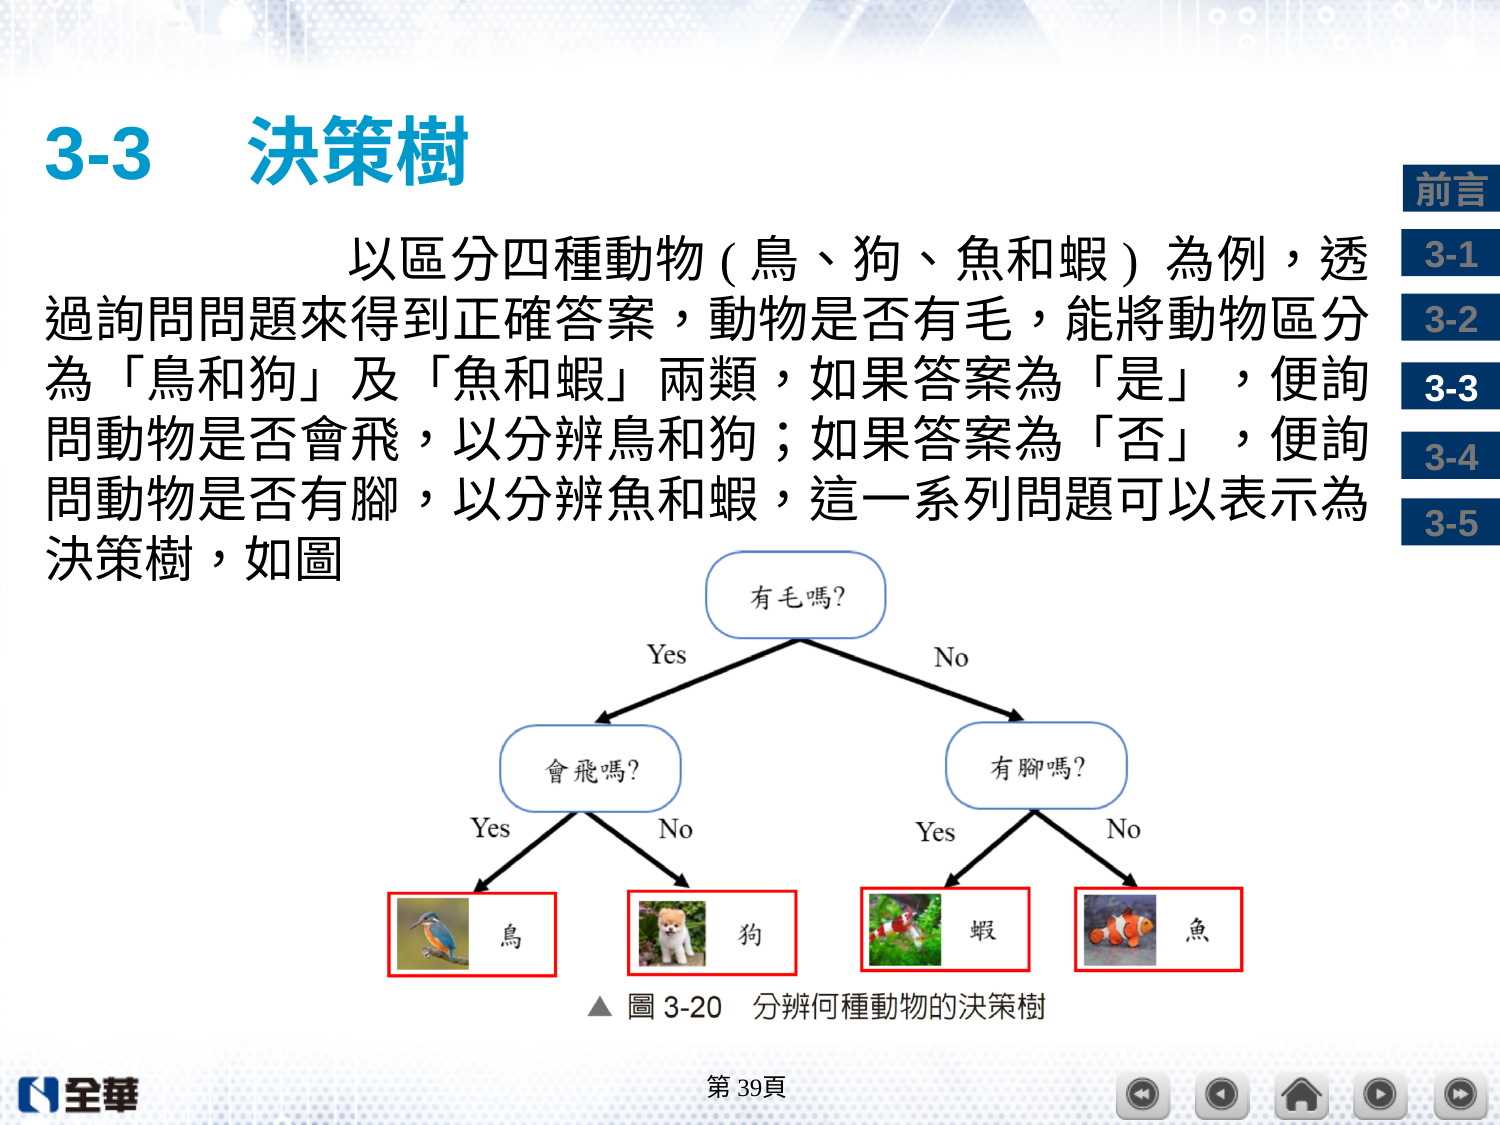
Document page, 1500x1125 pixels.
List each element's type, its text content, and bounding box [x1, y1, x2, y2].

list 以區分四種動物(鳥、狗、魚和蝦) 為例，透過詢問問題來得到正確答案，動物是否有毛，能將動物區分為「鳥和狗」及「魚和蝦」兩類，如果答案為「是」，便詢問動物是否會飛，以分辨鳥和狗；如果答案為「否」，便詢問動物是否有腳，以分辨魚和蝦，這一系列問題可以表示為決策樹，如圖3-20所示。 [29, 219, 1386, 1048]
title 3-3 決策樹 [29, 89, 1386, 209]
picture [0, 0, 1500, 1125]
